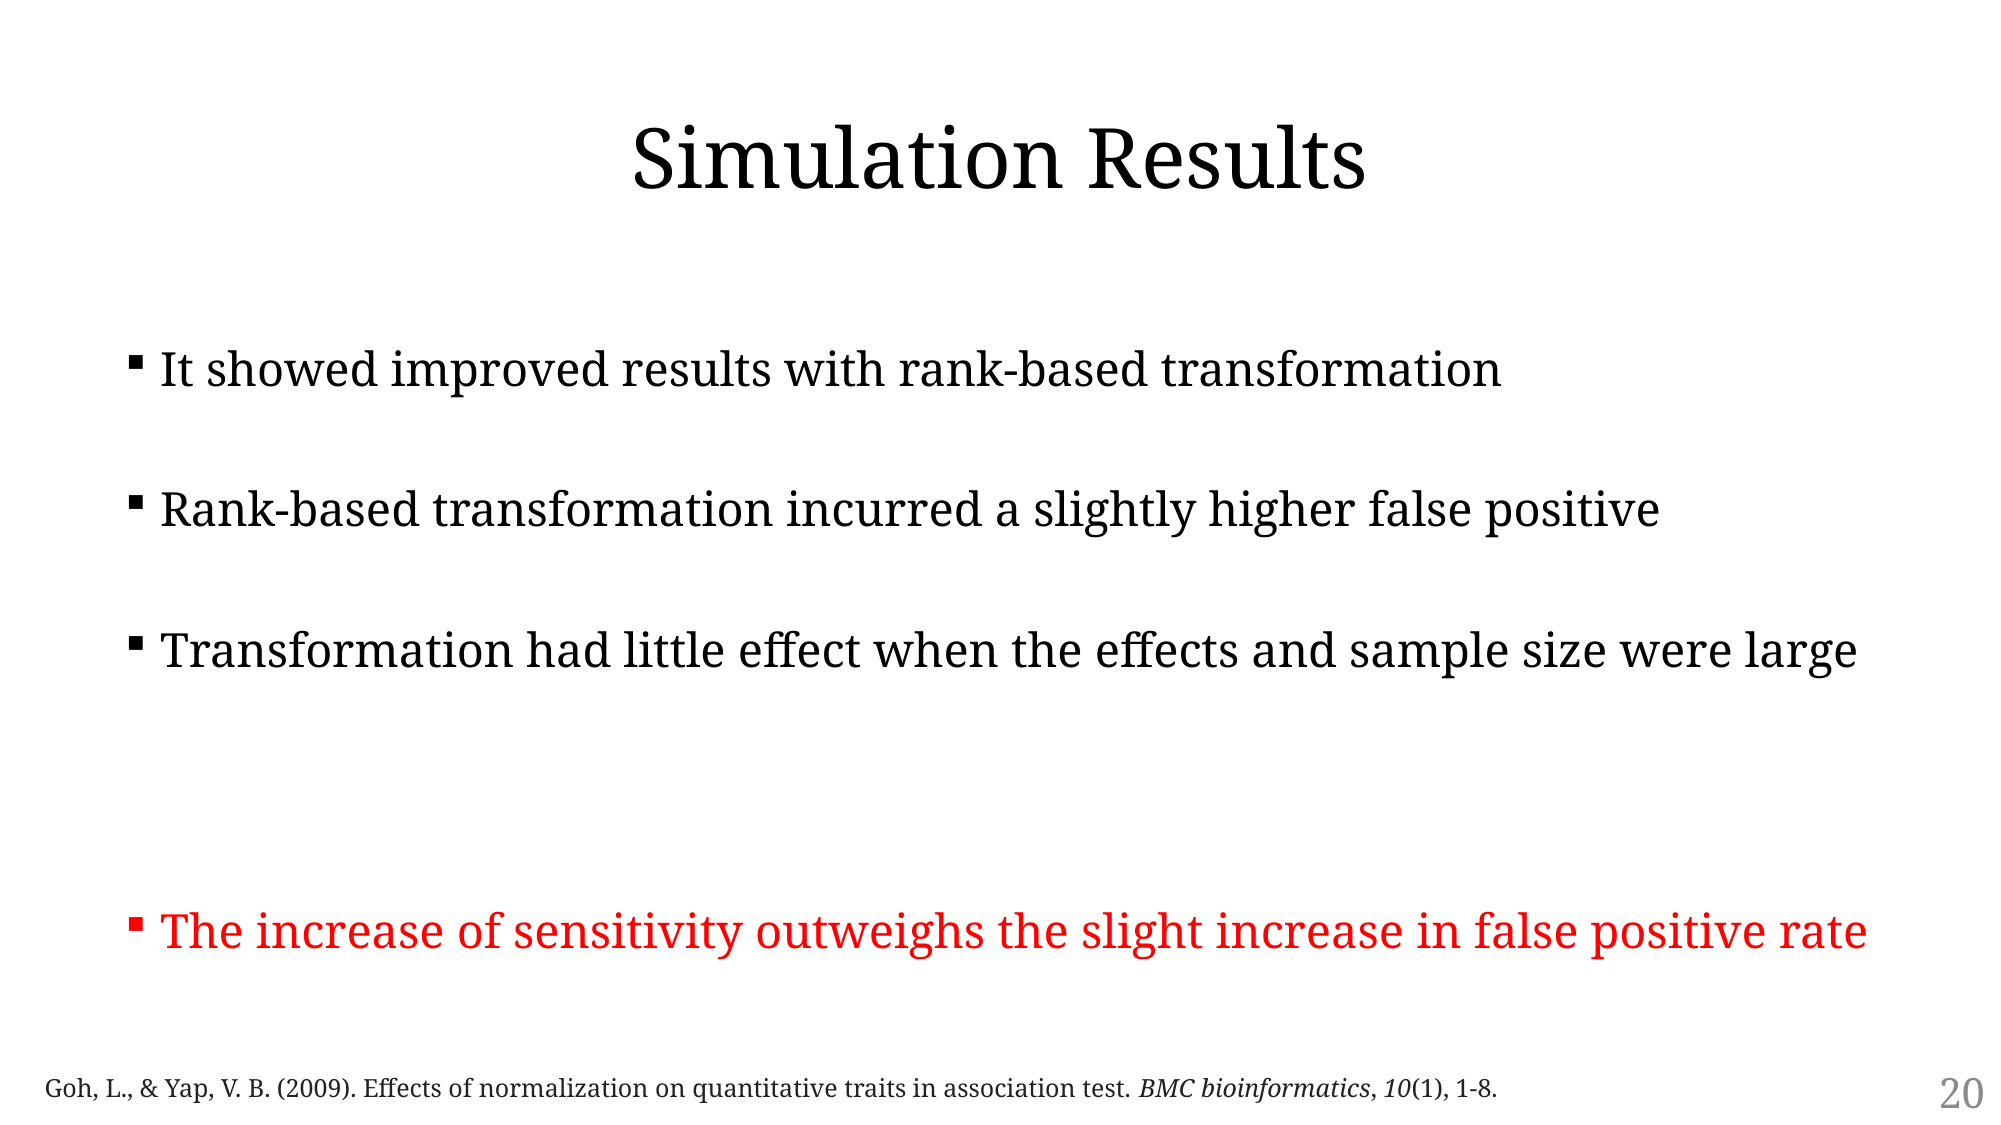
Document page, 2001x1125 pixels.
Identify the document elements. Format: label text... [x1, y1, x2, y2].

text_box Goh, L., & Yap, V. B. (2009). Effects of normalization on quantitative traits in association test. BMC bioinformatics, 10(1), 1-8. [29, 1065, 1696, 1110]
list It showed improved results with rank-based transformation Rank-based transformation incurred a slightly higher false positive Transformation had little effect when the effects and sample size were large The increase of sensitivity outweighs the slight increase in false positive rate [110, 338, 1890, 991]
title Simulation Results [137, 52, 1863, 271]
slide_number 20 [1550, 1065, 2000, 1125]
